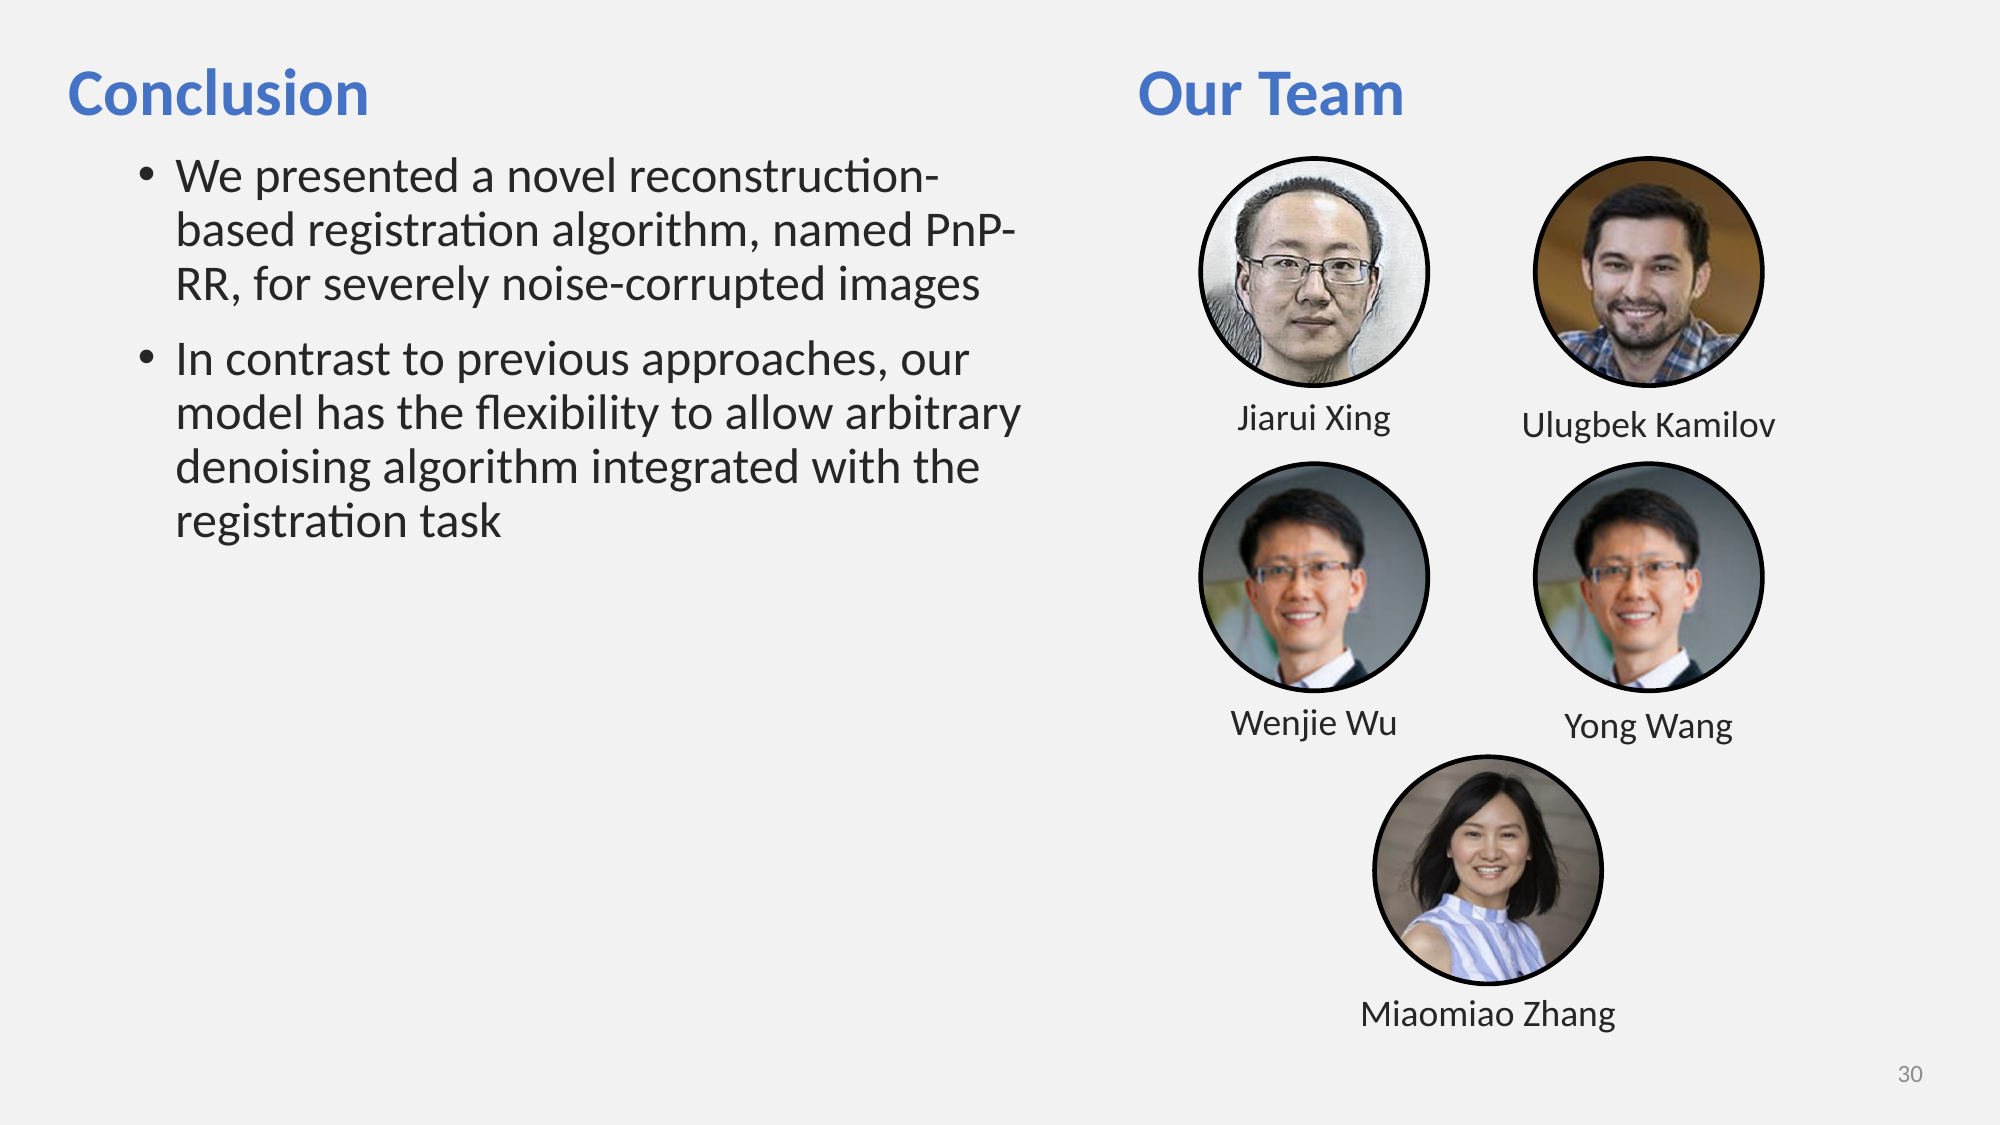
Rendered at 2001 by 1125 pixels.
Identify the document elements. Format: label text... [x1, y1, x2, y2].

slide_number 30 [1488, 1042, 1939, 1103]
list We presented a novel reconstruction-based registration algorithm, named PnP-RR, for severely noise-corrupted images In contrast to previous approaches, our model has the flexibility to allow arbitrary denoising algorithm integrated with the registration task [123, 141, 1055, 228]
text_box Wenjie Wu [1215, 690, 1413, 751]
text_box [1199, 462, 1429, 690]
text_box Miaomiao Zhang [1345, 982, 1631, 1042]
text_box [1534, 157, 1764, 387]
text_box [1534, 462, 1764, 692]
text_box [1373, 755, 1603, 982]
text_box [1199, 157, 1429, 385]
text_box Yong Wang [1549, 693, 1749, 753]
text_box Our Team [1123, 46, 1506, 142]
text_box Ulugbek Kamilov [1506, 392, 1791, 453]
text_box Jiarui Xing [1222, 385, 1406, 446]
title Conclusion [53, 46, 436, 142]
